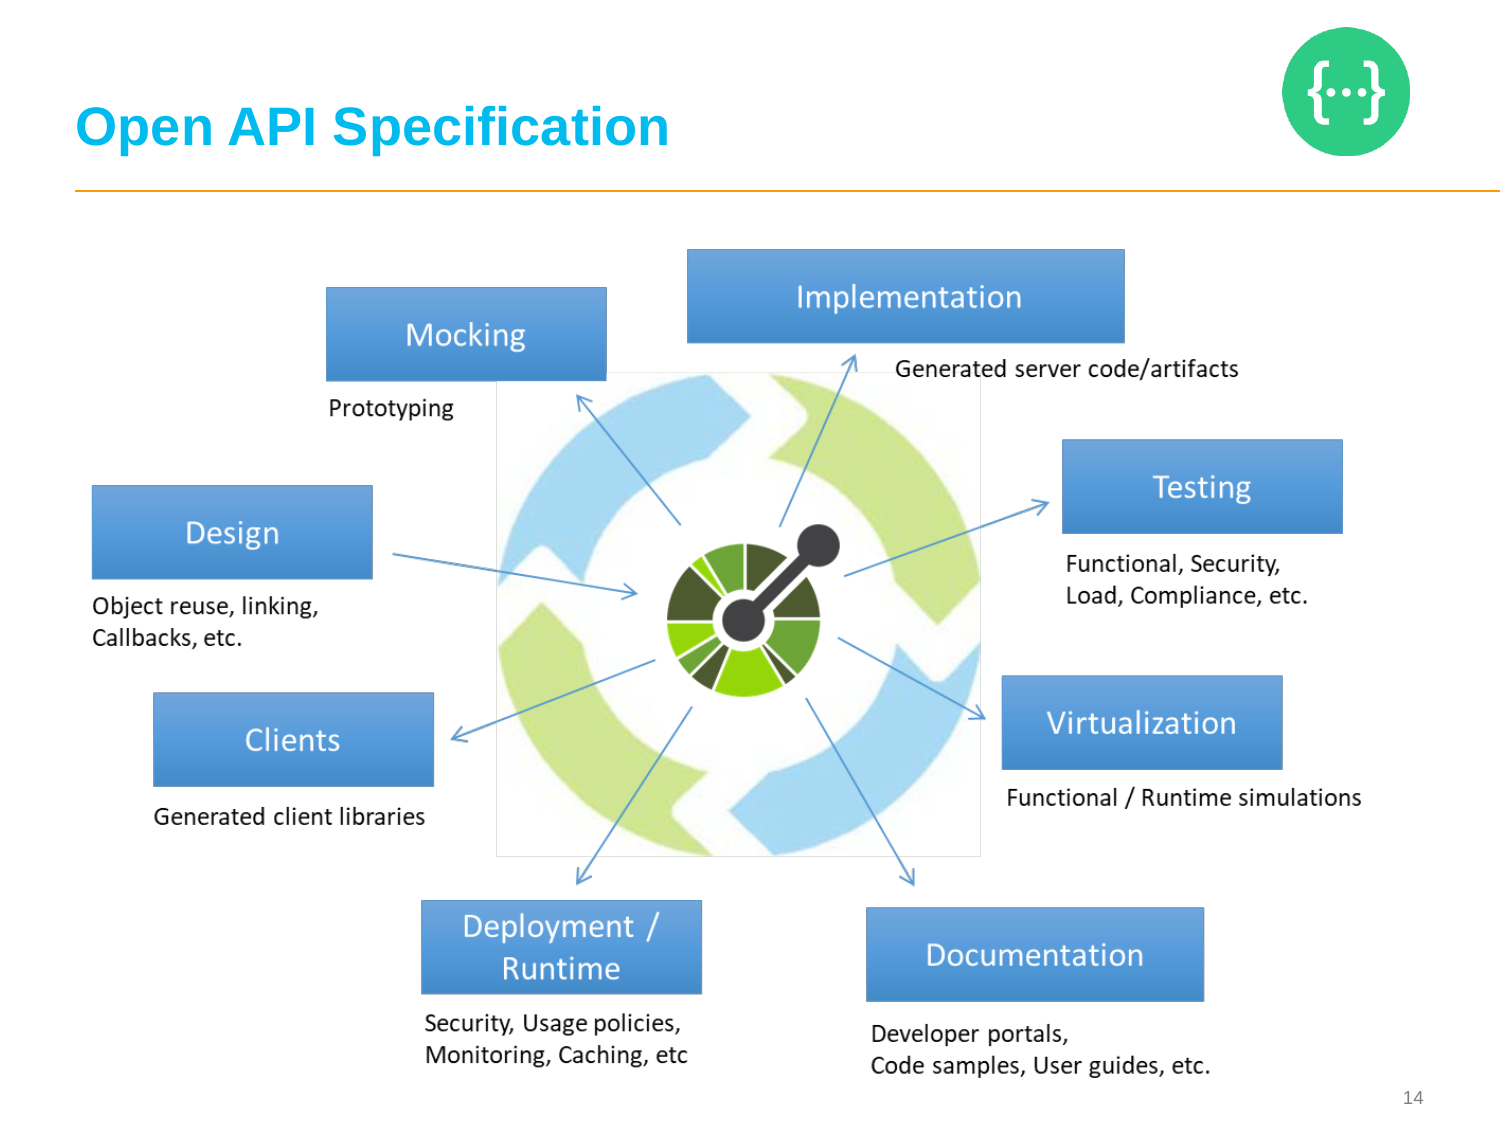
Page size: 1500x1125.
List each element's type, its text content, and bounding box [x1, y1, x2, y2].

title Open API Specification [75, 27, 1422, 157]
picture [75, 248, 1416, 1098]
